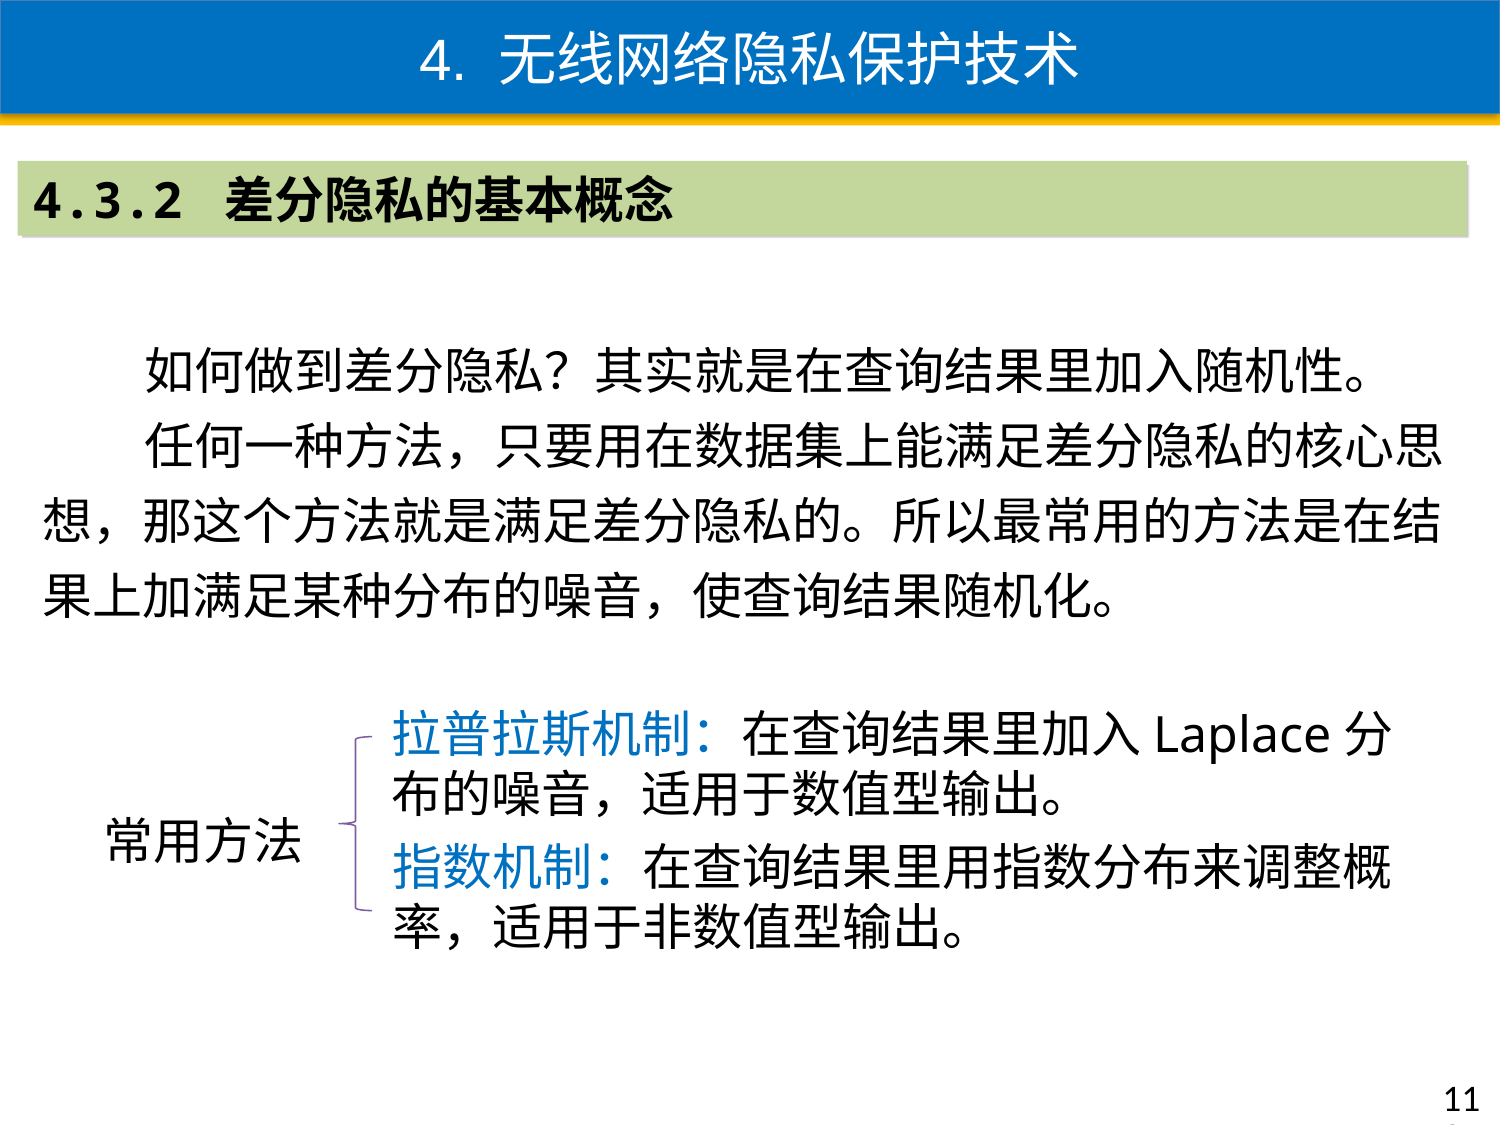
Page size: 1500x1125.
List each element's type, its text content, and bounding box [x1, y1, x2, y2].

text_box 4.3.2 差分隐私的基本概念 [17, 160, 1467, 236]
text_box 拉普拉斯机制：在查询结果里加入Laplace分布的噪音，适用于数值型输出。 [376, 694, 1427, 830]
text_box 113 [1427, 1066, 1499, 1125]
text_box 常用方法 [88, 801, 337, 877]
text_box 指数机制：在查询结果里用指数分布来调整概率，适用于非数值型输出。 [378, 830, 1427, 963]
text_box [338, 735, 373, 912]
text_box 4. 无线网络隐私保护技术 [0, 0, 1500, 114]
text_box 如何做到差分隐私？其实就是在查询结果里加入随机性。 任何一种方法，只要用在数据集上能满足差分隐私的核心思想，那这个方法就是满足差分隐私的。所以最常用的方法是在结果上加满足某种分布的噪音，使查询结果随机化。 [27, 317, 1495, 678]
